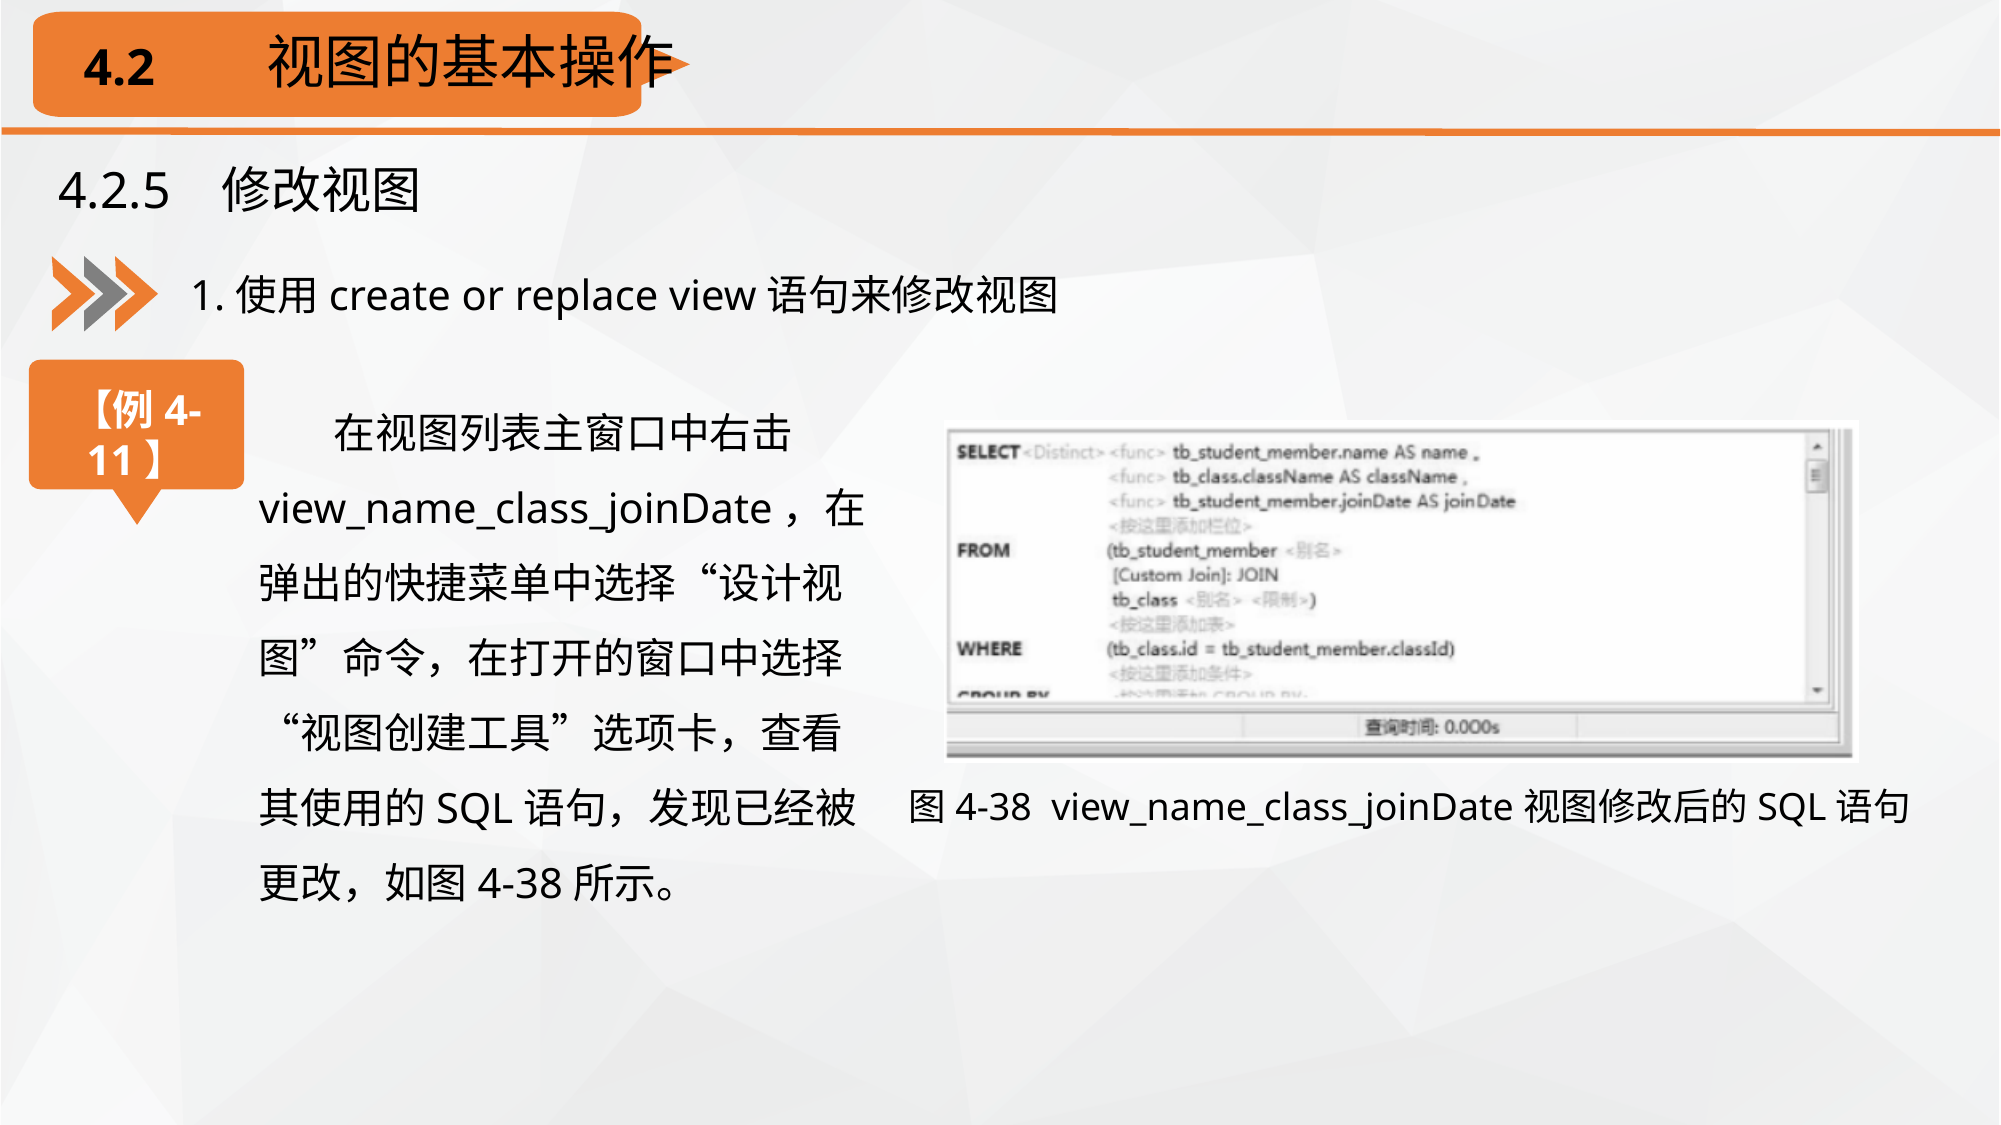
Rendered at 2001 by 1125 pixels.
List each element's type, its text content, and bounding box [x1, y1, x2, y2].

text_box 1.使用create or replace view语句来修改视图 [175, 261, 1227, 326]
picture [944, 420, 1859, 764]
text_box 在视图列表主窗口中右击view_name_class_joinDate，在弹出的快捷菜单中选择“设计视图”命令，在打开的窗口中选择“视图创建工具”选项卡，查看其使用的SQL语句，发现已经被更改，如图4-38所示。 [244, 374, 895, 915]
text_box 4.2.5 修改视图 [43, 151, 781, 227]
text_box 视图的基本操作 [252, 18, 990, 103]
text_box 4.2 [68, 28, 211, 103]
text_box 图4-38 view_name_class_joinDate视图修改后的SQL语句 [894, 775, 1991, 836]
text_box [51, 256, 159, 332]
text_box 【例4-11】 [27, 358, 246, 527]
text_box 4.2 [0, 0, 2000, 1125]
